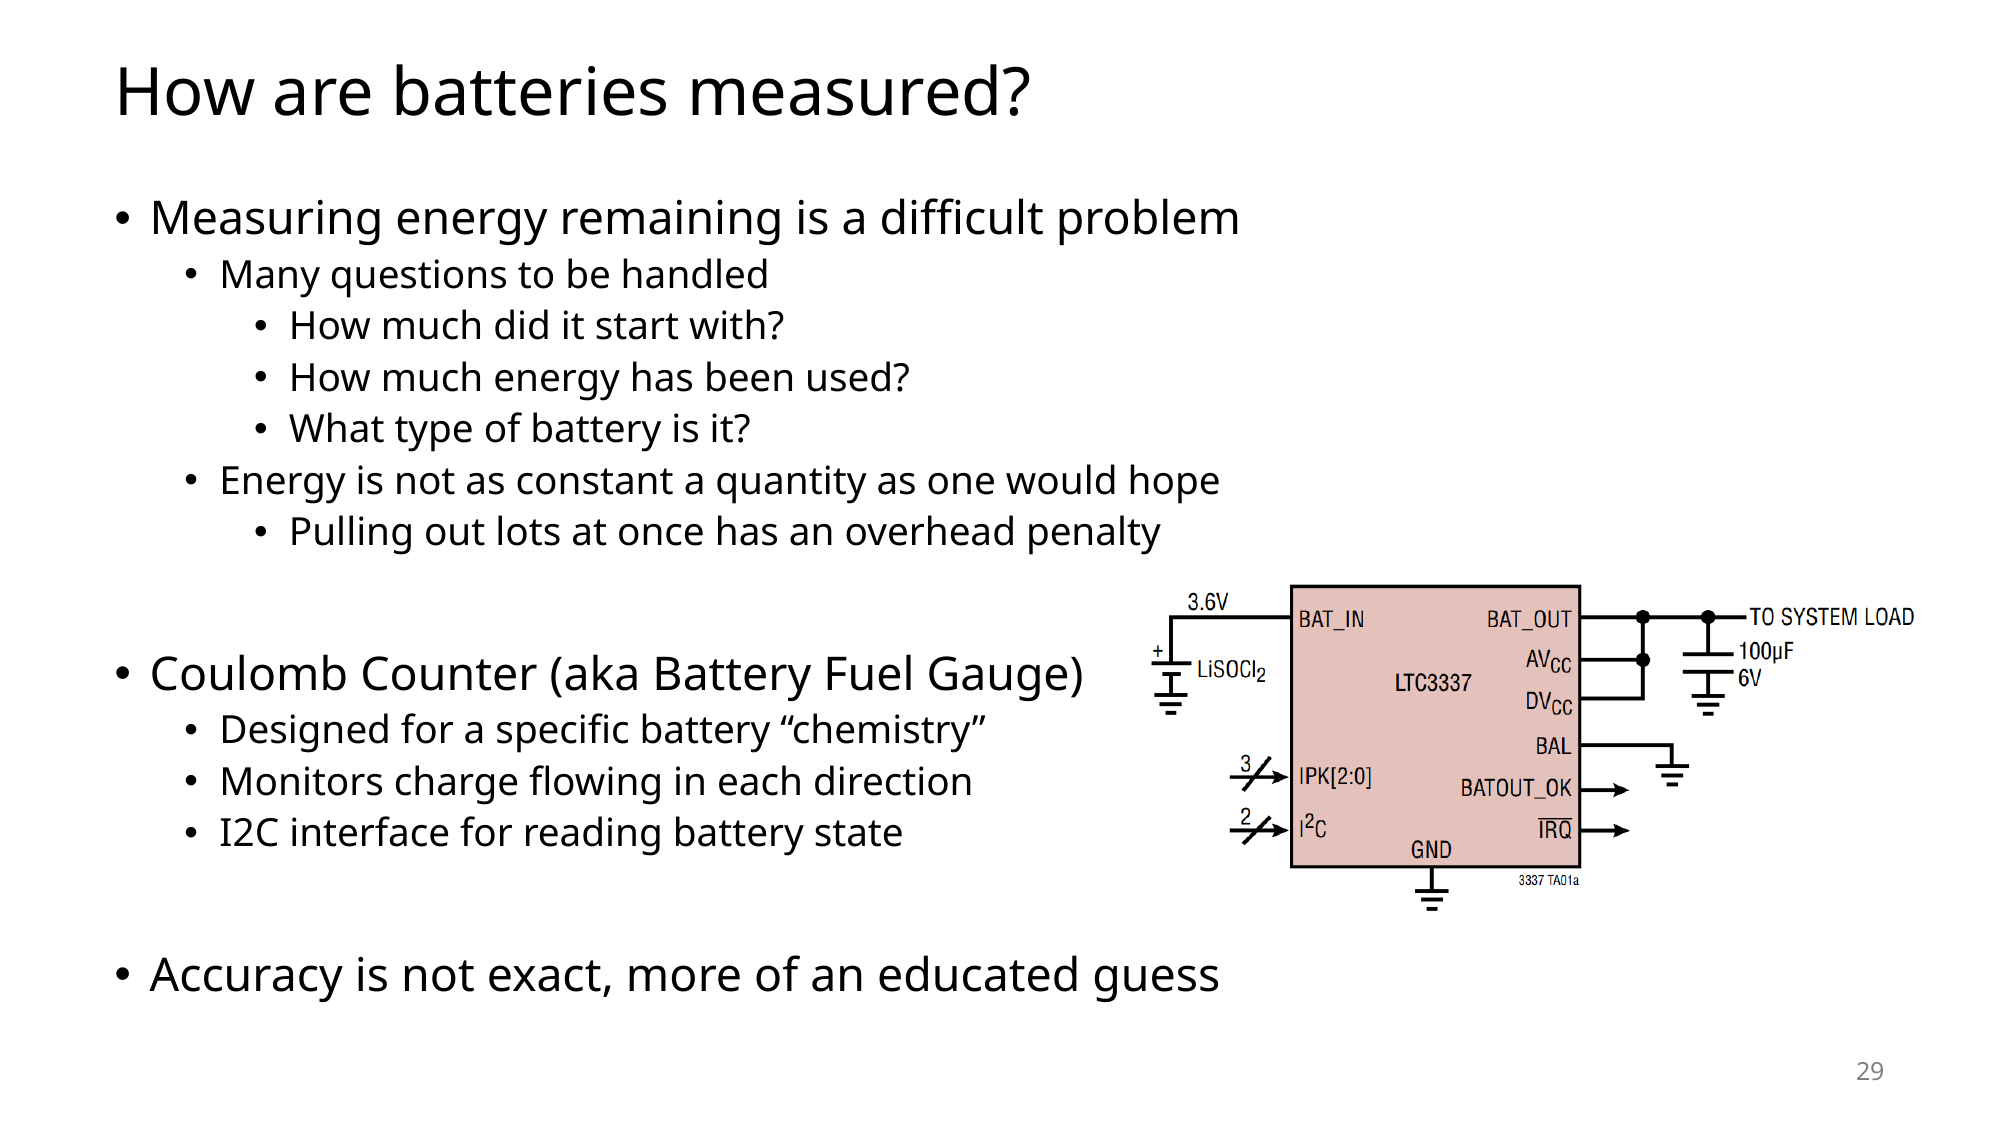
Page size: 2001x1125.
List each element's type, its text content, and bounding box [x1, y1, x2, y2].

picture [1140, 562, 1919, 916]
title How are batteries measured? [99, 37, 1900, 150]
slide_number 29 [1749, 1042, 1900, 1103]
list Measuring energy remaining is a difficult problem Many questions to be handled How much did it start with? How much energy has been used? What type of battery is it? Energy is not as constant a quantity as one would hope Pulling out lots at once has an overhead penalty Coulomb Counter (aka Battery Fuel Gauge) Designed for a specific battery “chemistry” Monitors charge flowing in each direction I2C interface for reading battery state Accuracy is not exact, more of an educated guess [99, 187, 1900, 1013]
